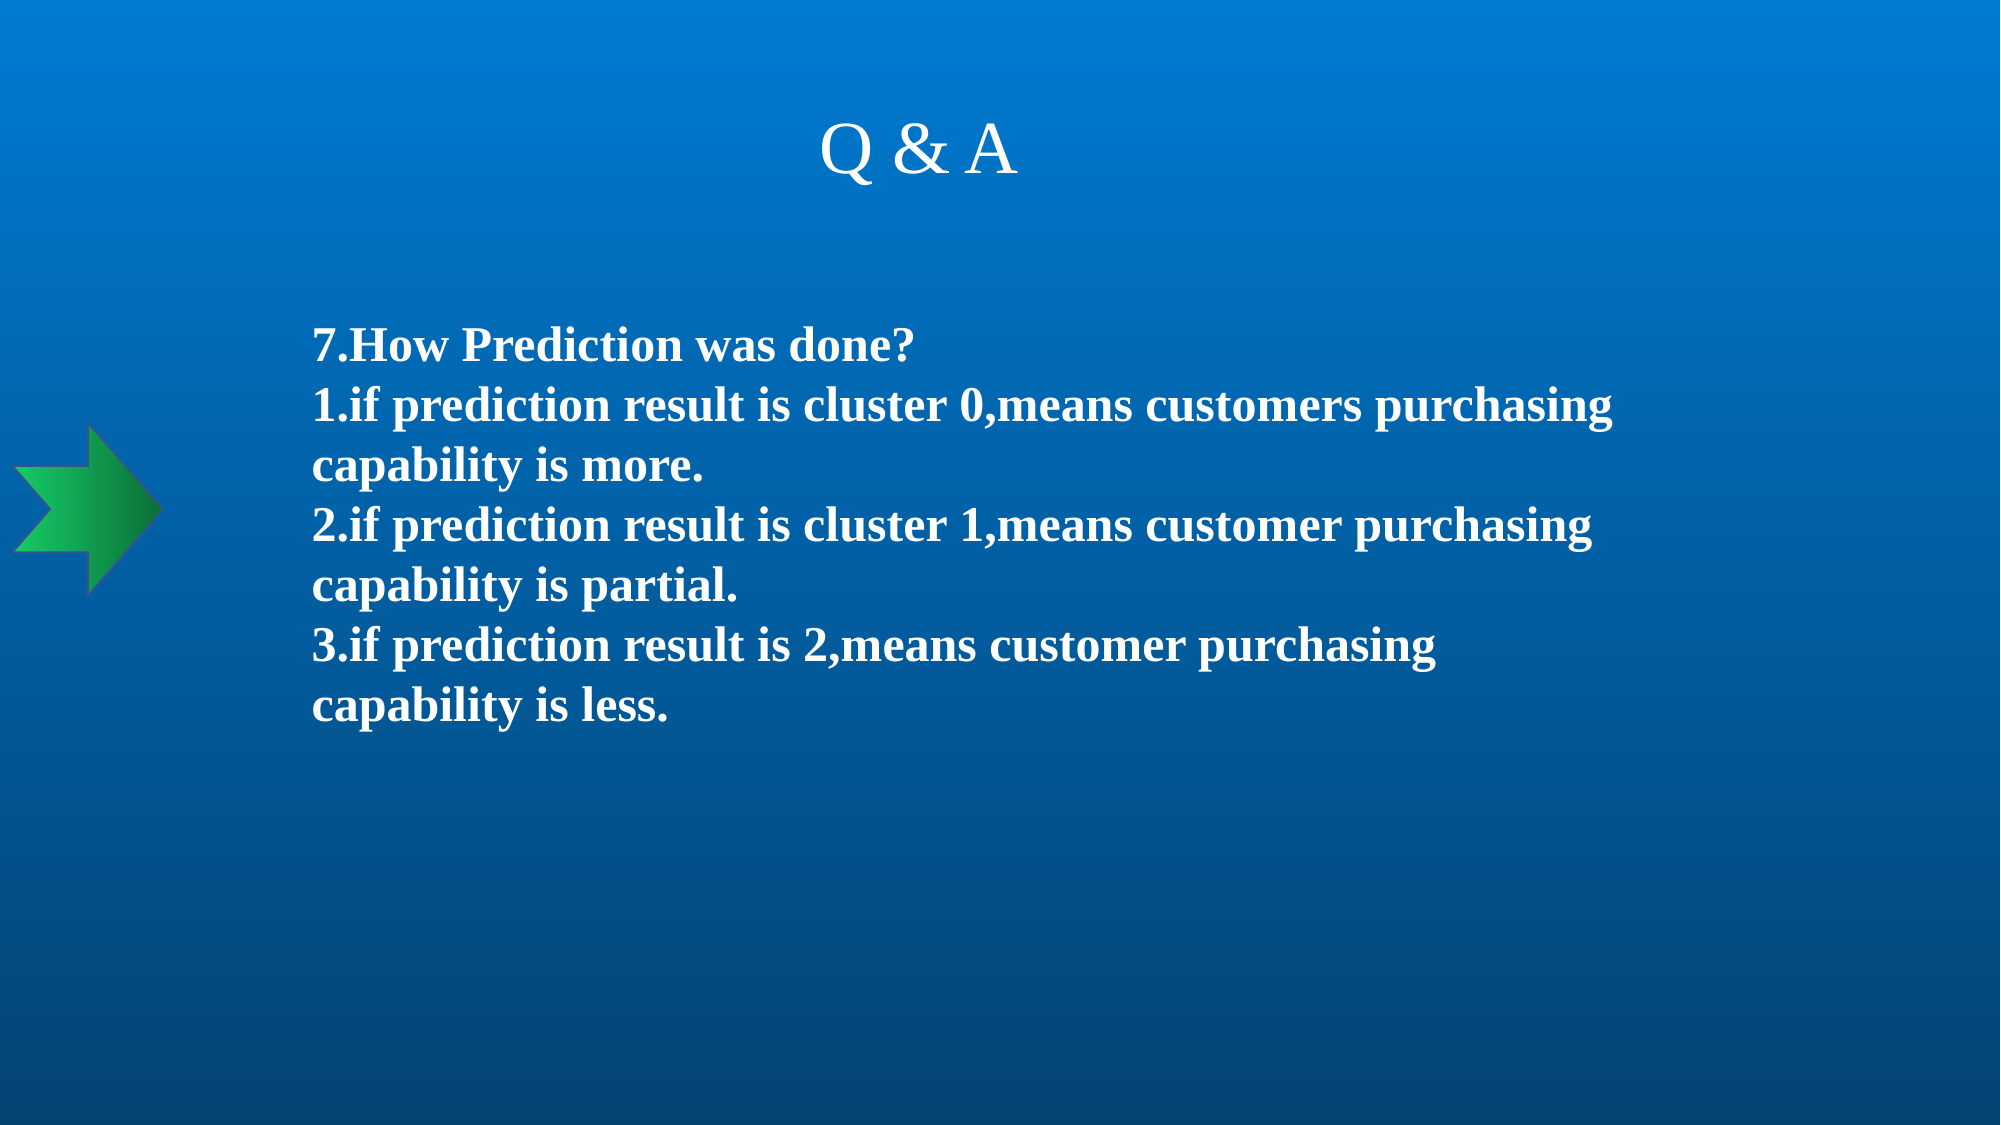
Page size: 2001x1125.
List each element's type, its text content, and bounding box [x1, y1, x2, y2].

text_box Q & A [804, 90, 1154, 196]
text_box 7.How Prediction was done? 1.if prediction result is cluster 0,means customers purchasing capability is more. 2.if prediction result is cluster 1,means customer purchasing capability is partial. 3.if prediction result is 2,means customer purchasing capability is less. [296, 303, 1661, 739]
text_box [9, 419, 165, 599]
